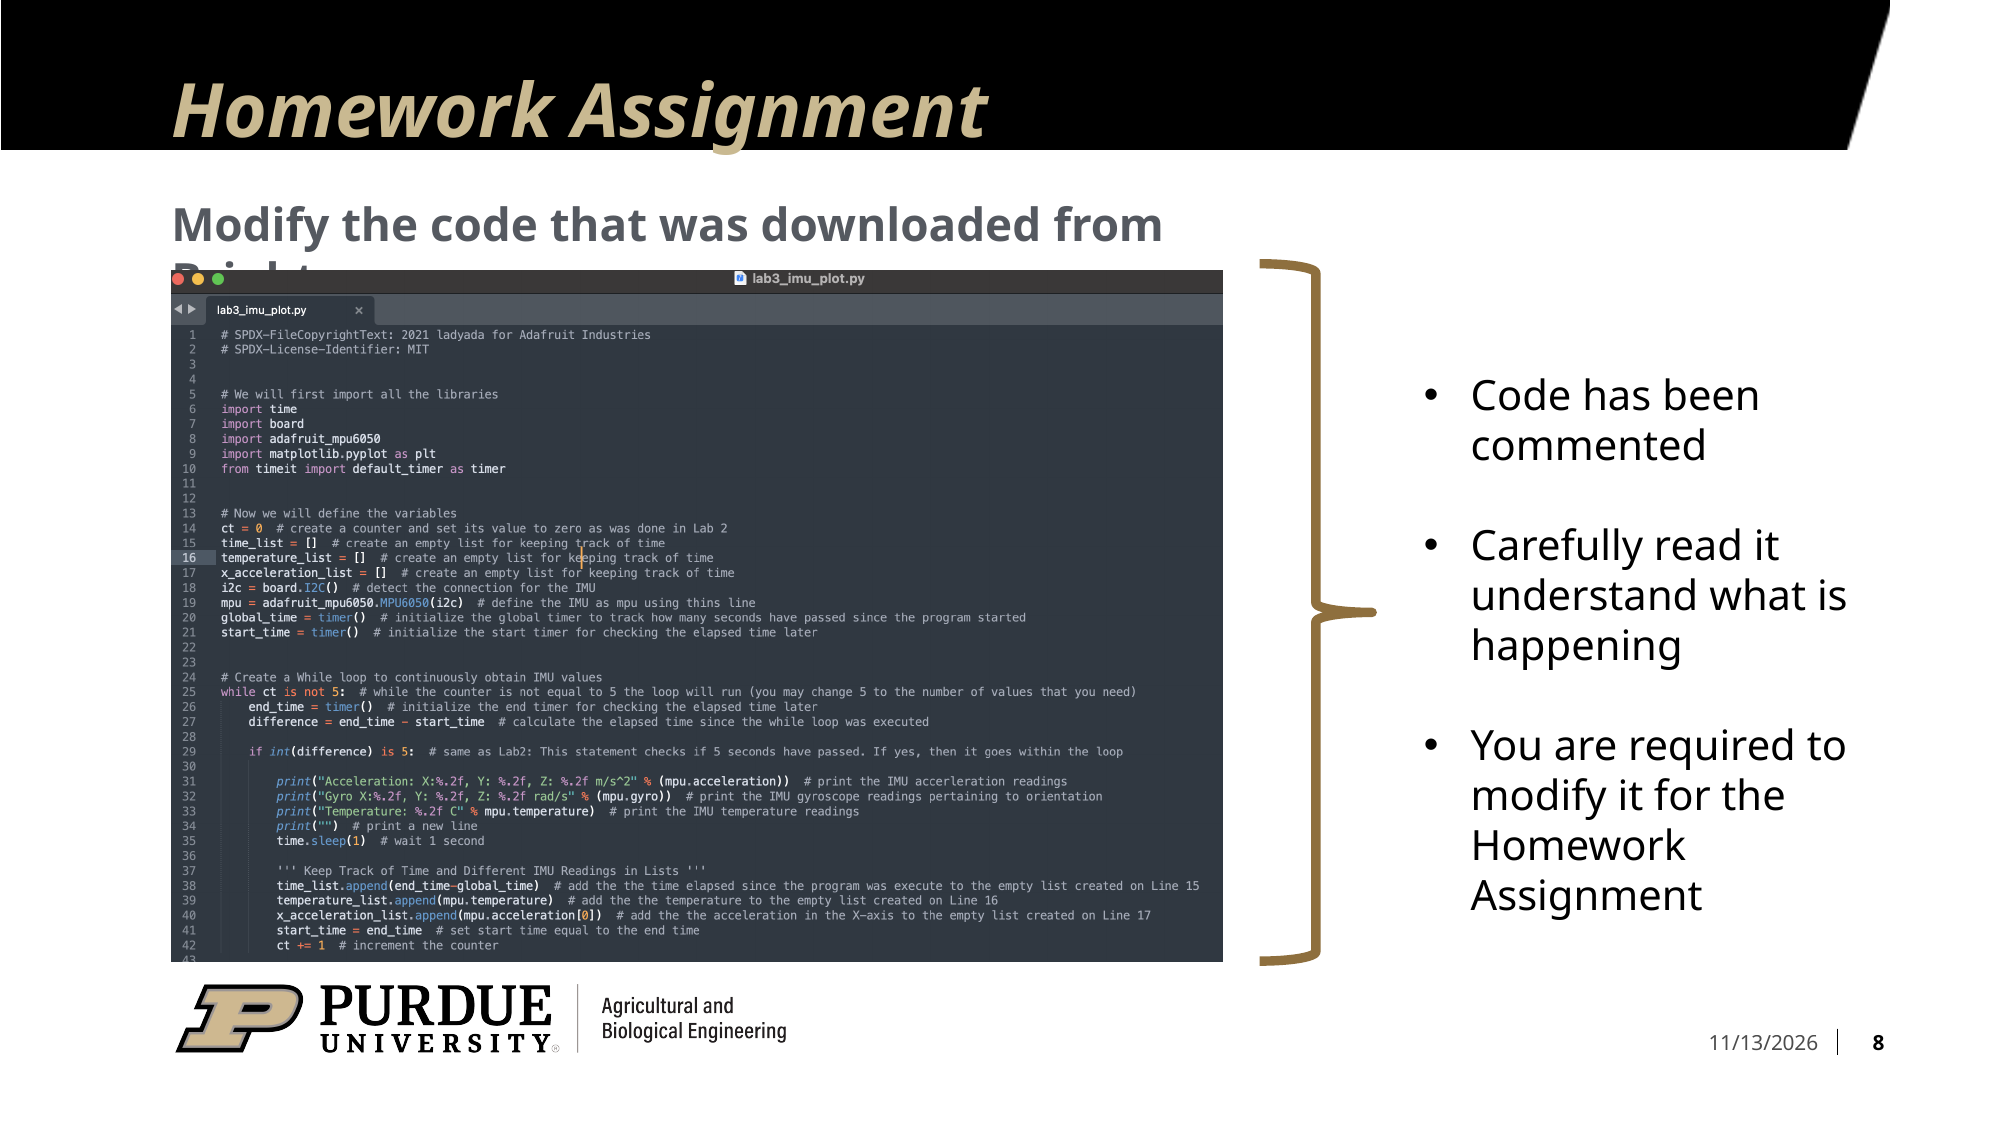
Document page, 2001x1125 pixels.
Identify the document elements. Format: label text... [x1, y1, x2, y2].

text_box Code has been commented Carefully read it understand what is happening You are required to modify it for the Homework Assignment [1408, 361, 1879, 927]
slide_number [1662, 1017, 1834, 1071]
picture [175, 981, 890, 1057]
title Homework Assignment [168, 70, 1689, 160]
subtitle Modify the code that was downloaded from Brightspace [171, 195, 1373, 252]
text_box [1259, 263, 1373, 962]
slide_number 8 [1838, 1013, 1919, 1074]
picture [171, 270, 1223, 962]
